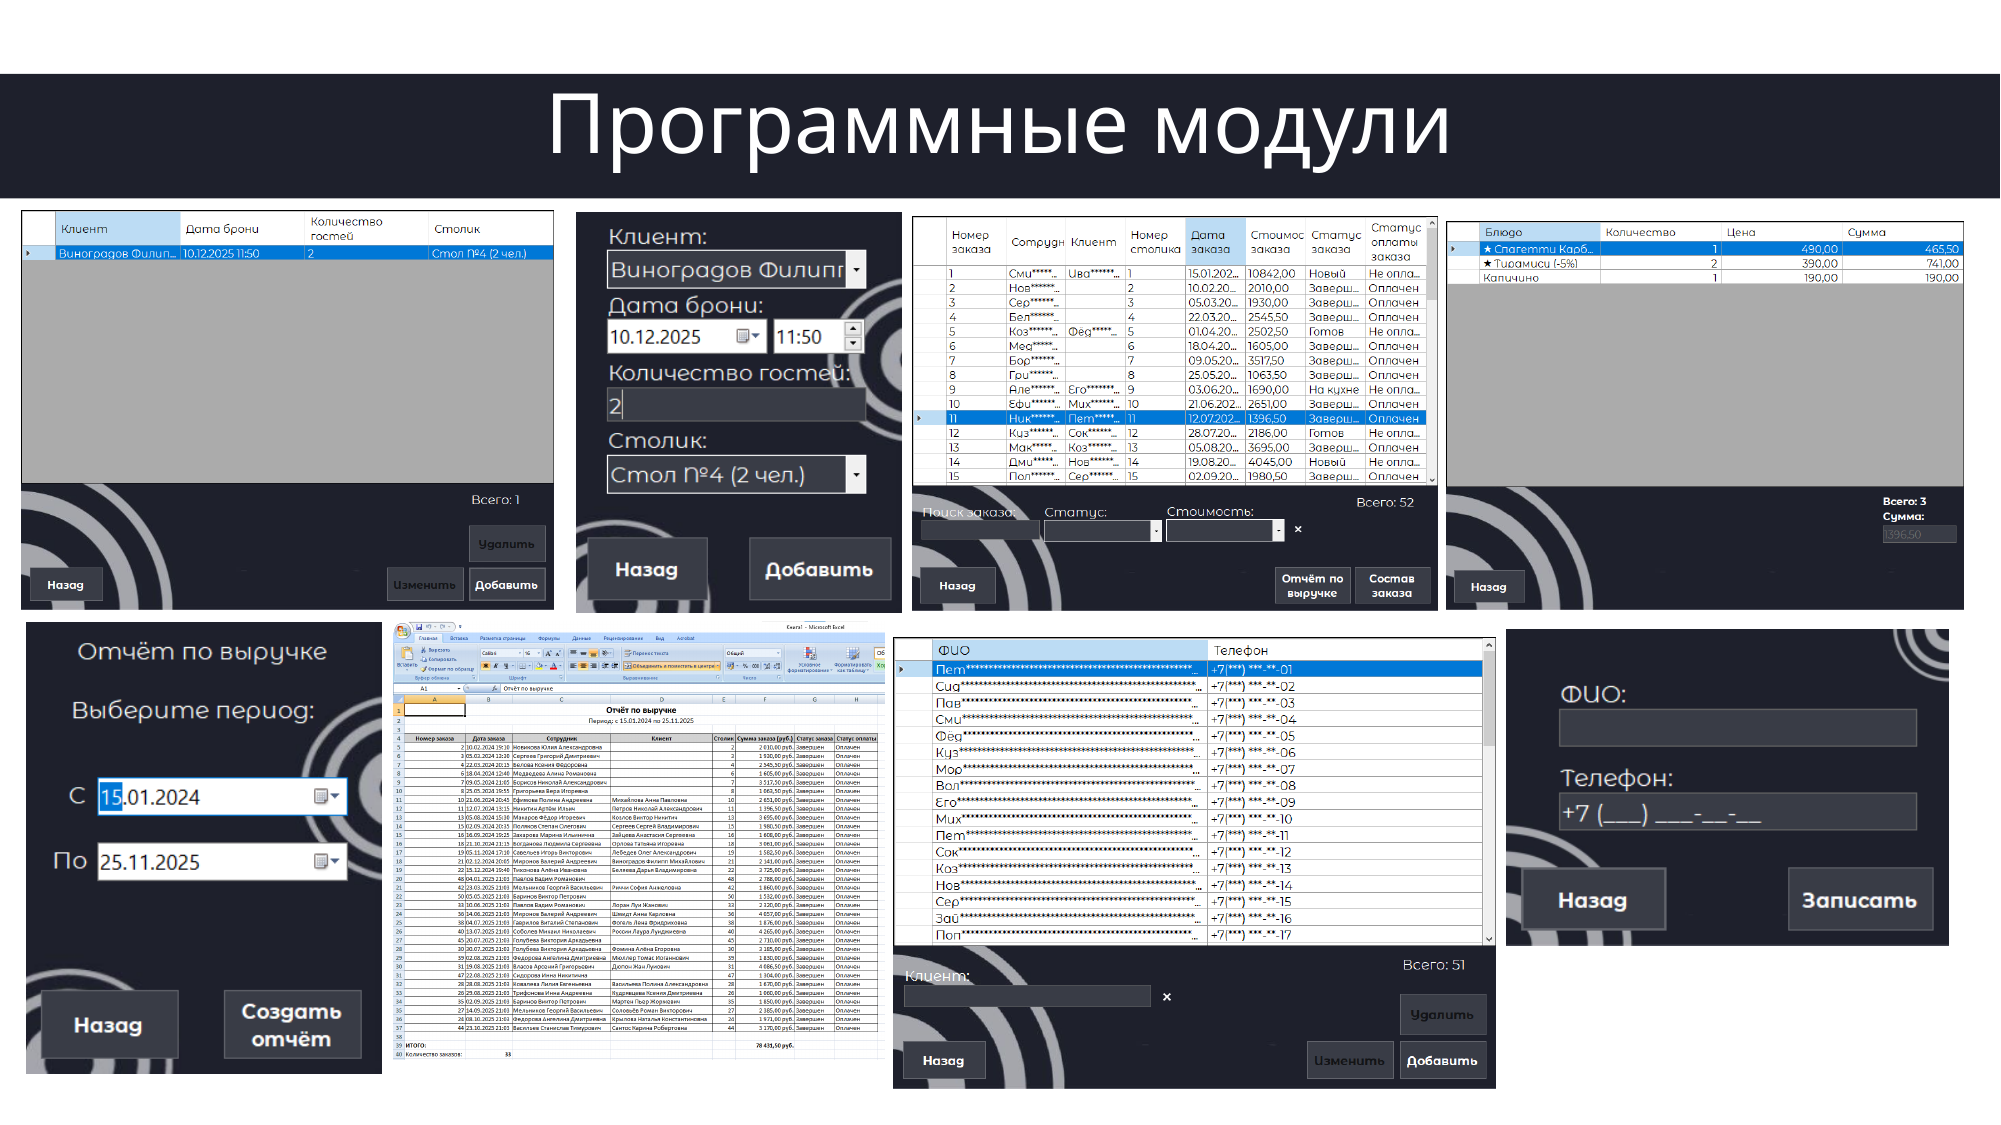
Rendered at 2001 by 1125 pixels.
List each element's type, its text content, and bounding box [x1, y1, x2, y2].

picture [1506, 629, 1949, 946]
picture [393, 621, 885, 1060]
picture [912, 216, 1438, 611]
picture [1446, 221, 1964, 610]
text_box Программные модули [0, 73, 2000, 199]
picture [21, 210, 554, 610]
picture [893, 637, 1496, 1090]
picture [26, 622, 382, 1074]
picture [576, 212, 902, 613]
